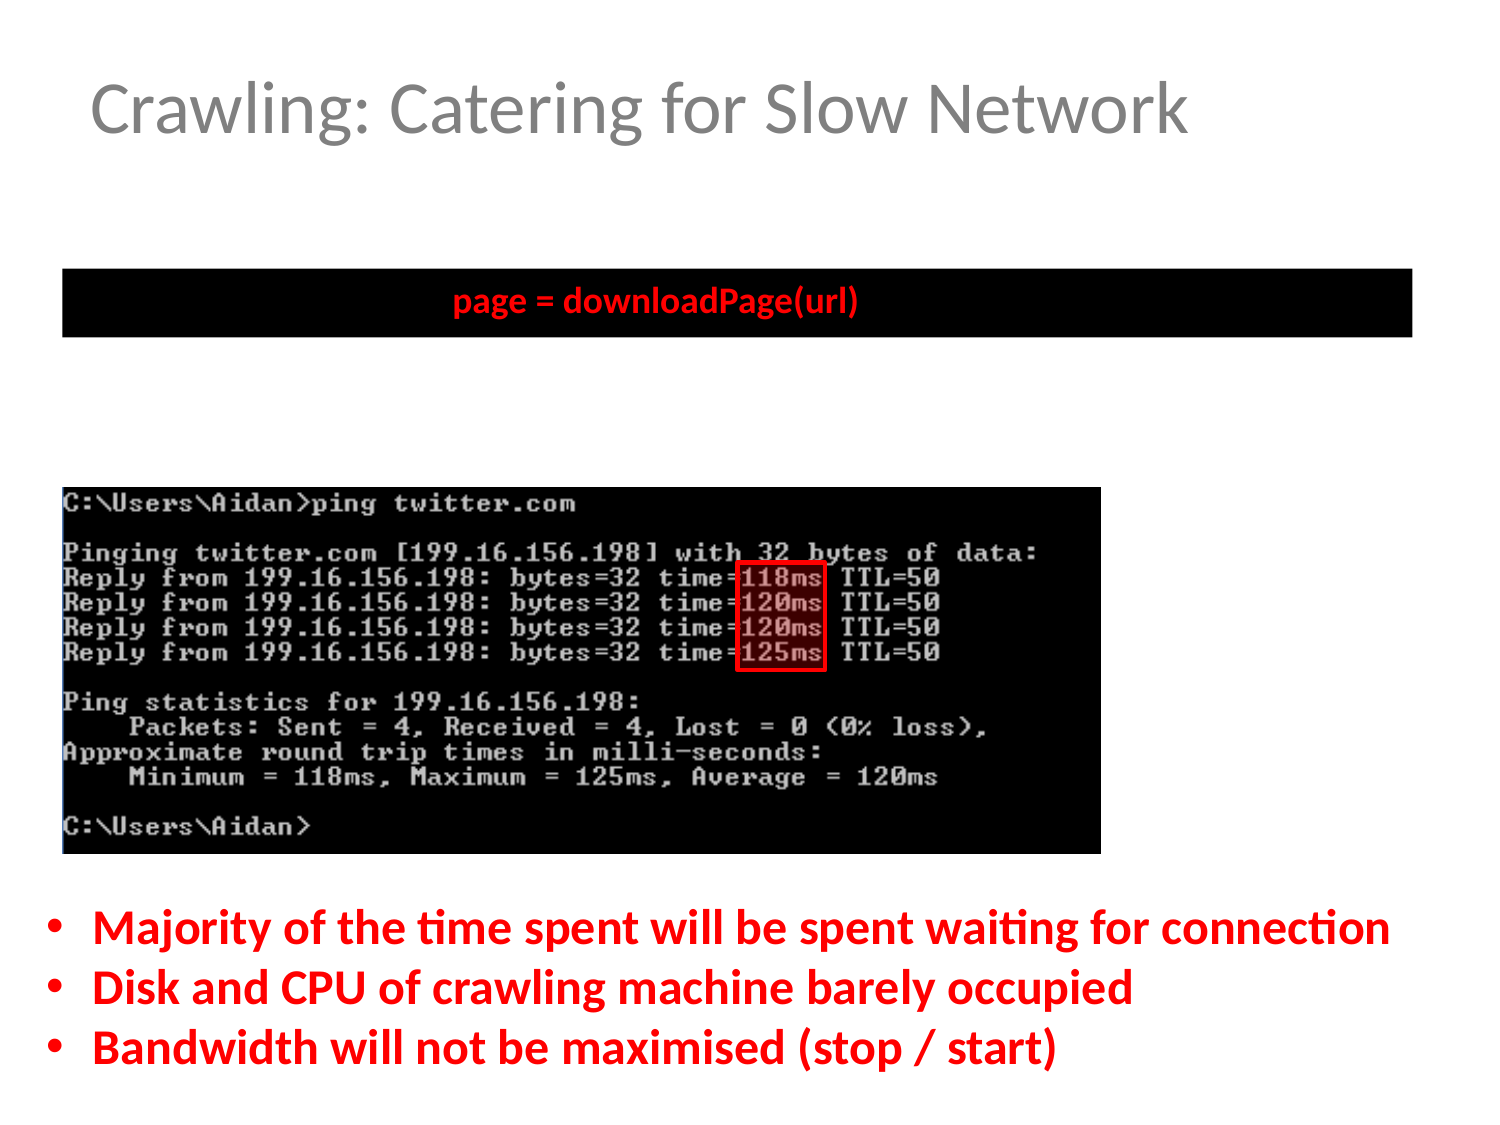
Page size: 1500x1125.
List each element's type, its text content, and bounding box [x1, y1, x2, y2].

text_box page = downloadPage(url) [62, 268, 1413, 338]
text_box Majority of the time spent will be spent waiting for connection Disk and CPU of crawling machine barely occupied Bandwidth will not be maximised (stop / start) [31, 887, 1444, 1083]
picture [62, 487, 1101, 854]
title Crawling: Catering for Slow Network [75, 45, 1425, 163]
